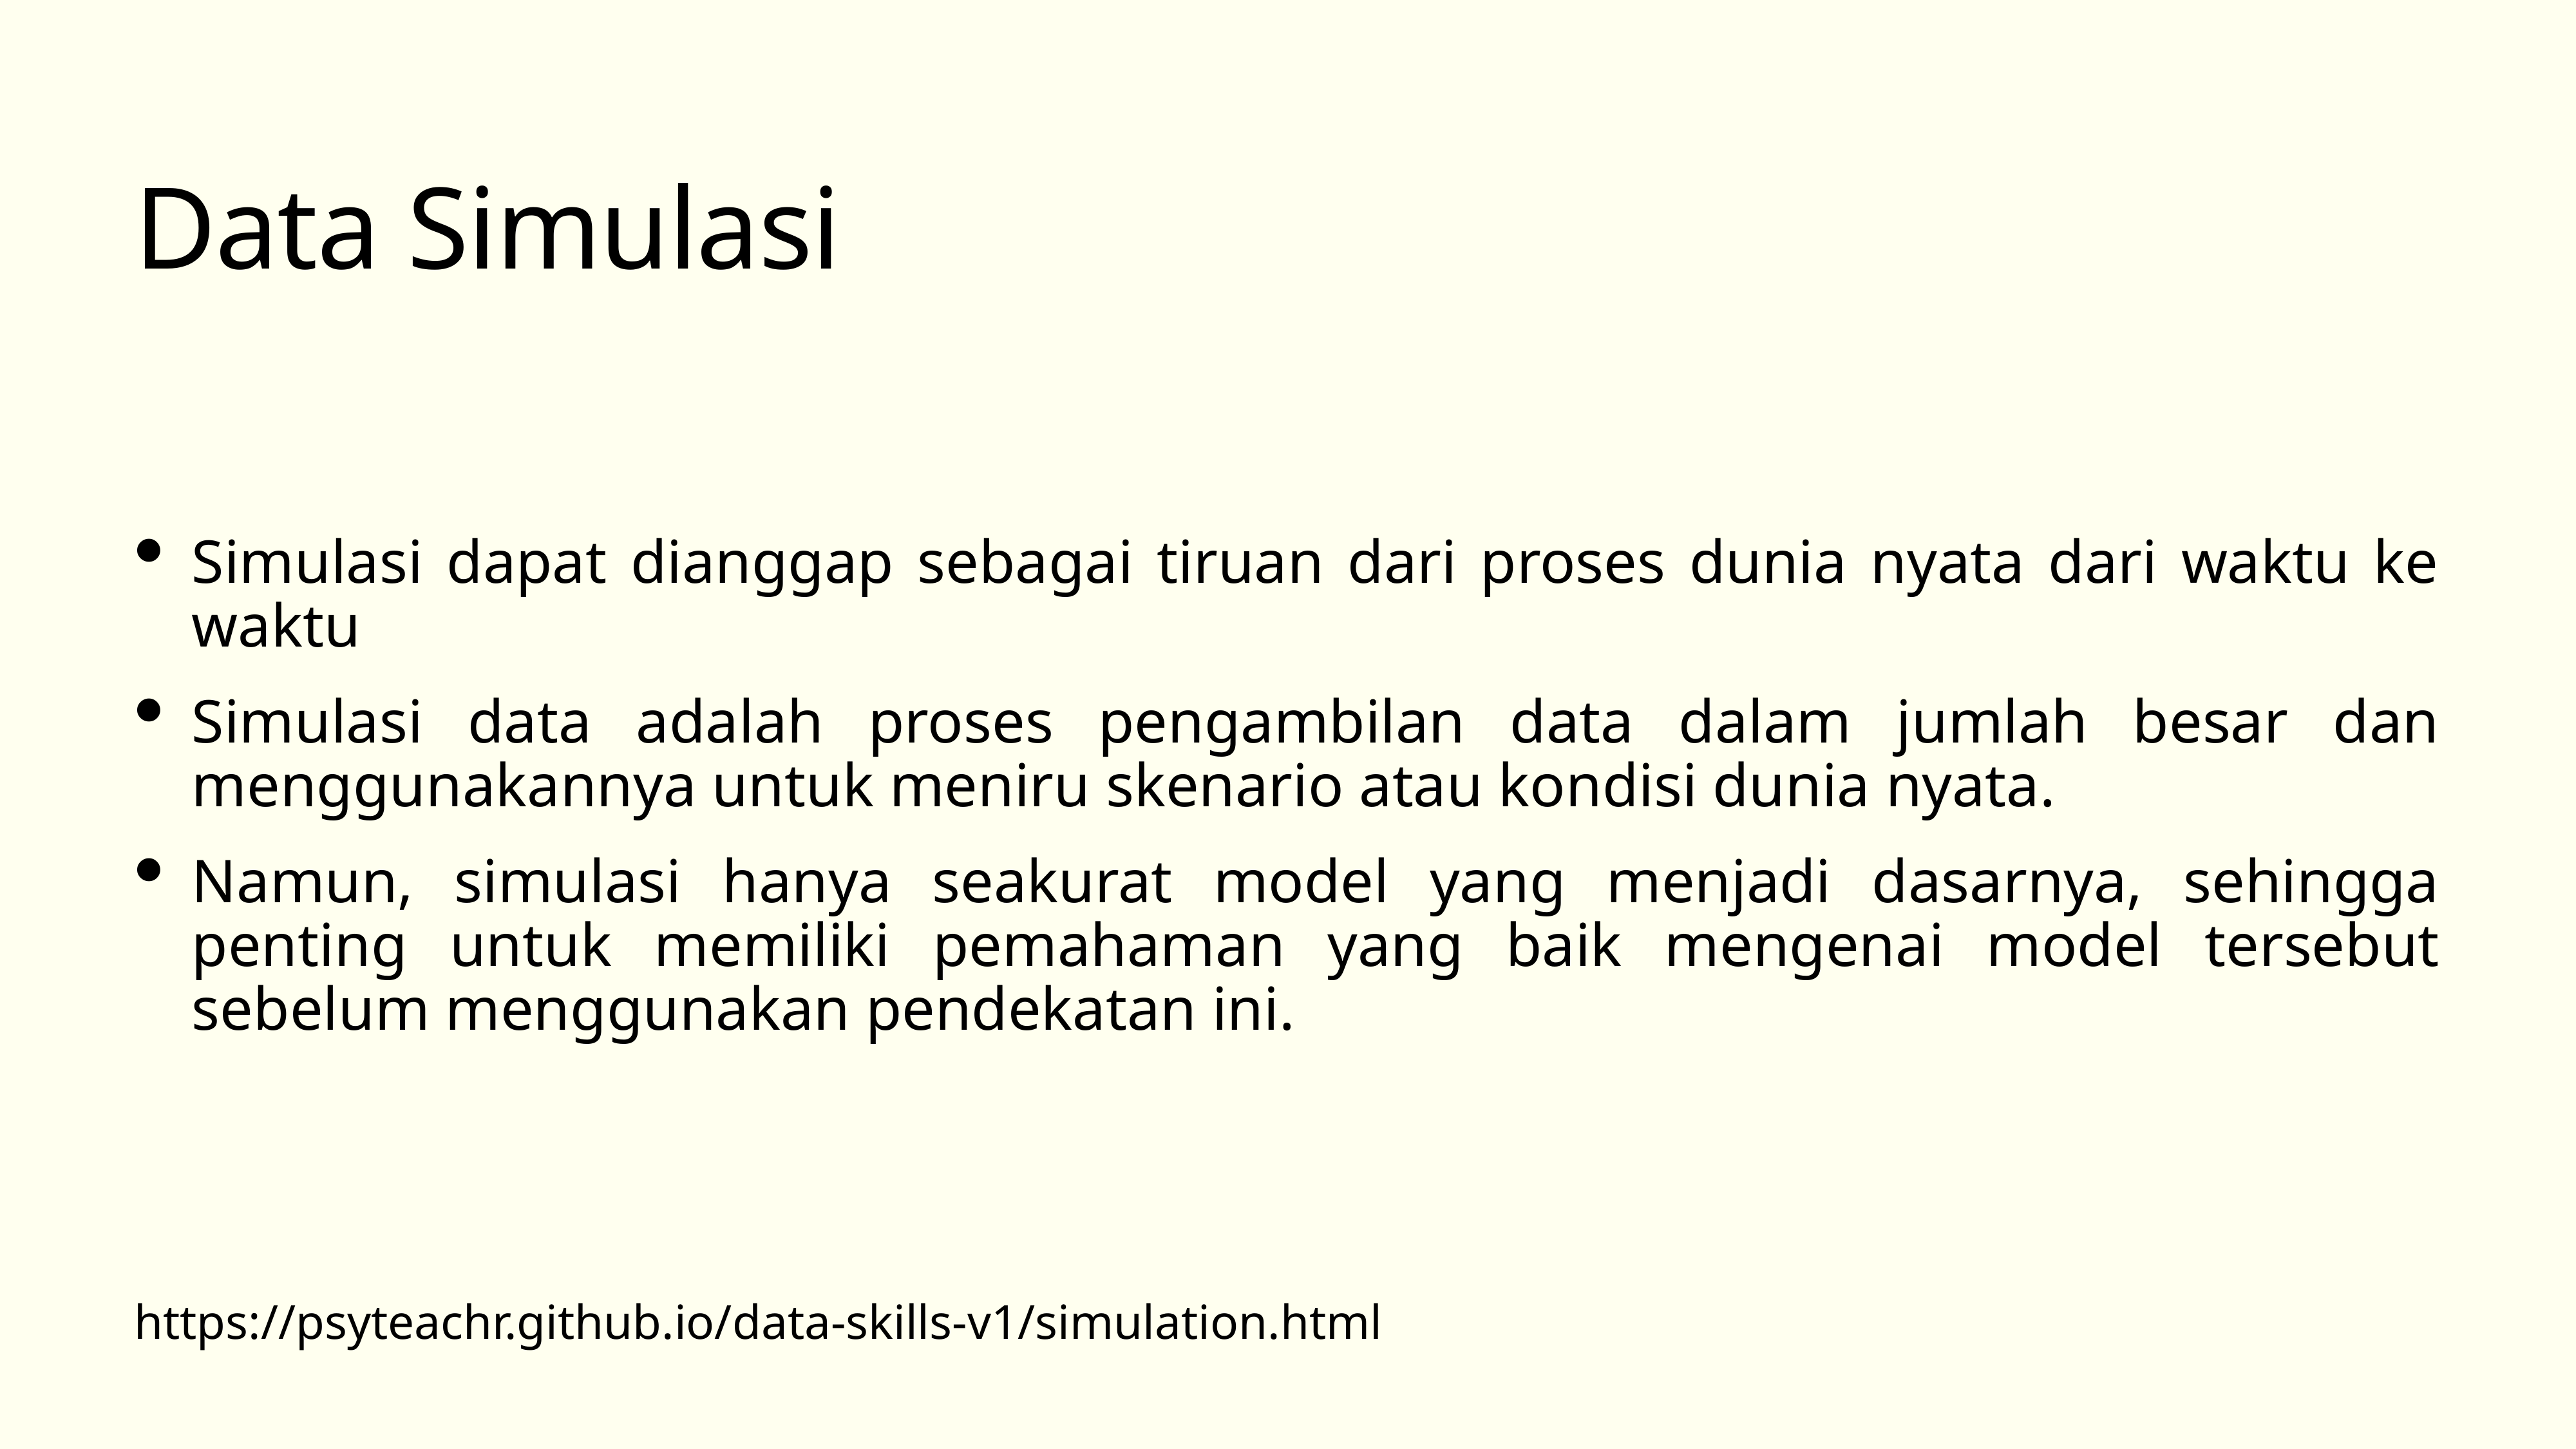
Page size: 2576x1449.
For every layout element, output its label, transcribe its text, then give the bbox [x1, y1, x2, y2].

list Simulasi dapat dianggap sebagai tiruan dari proses dunia nyata dari waktu ke waktu Simulasi data adalah proses pengambilan data dalam jumlah besar dan menggunakannya untuk meniru skenario atau kondisi dunia nyata. Namun, simulasi hanya seakurat model yang menjadi dasarnya, sehingga penting untuk memiliki pemahaman yang baik mengenai model tersebut sebelum menggunakan pendekatan ini. [128, 423, 2448, 1195]
title Data Simulasi [128, 176, 2448, 360]
text_box https://psyteachr.github.io/data-skills-v1/simulation.html [128, 1293, 2448, 1380]
